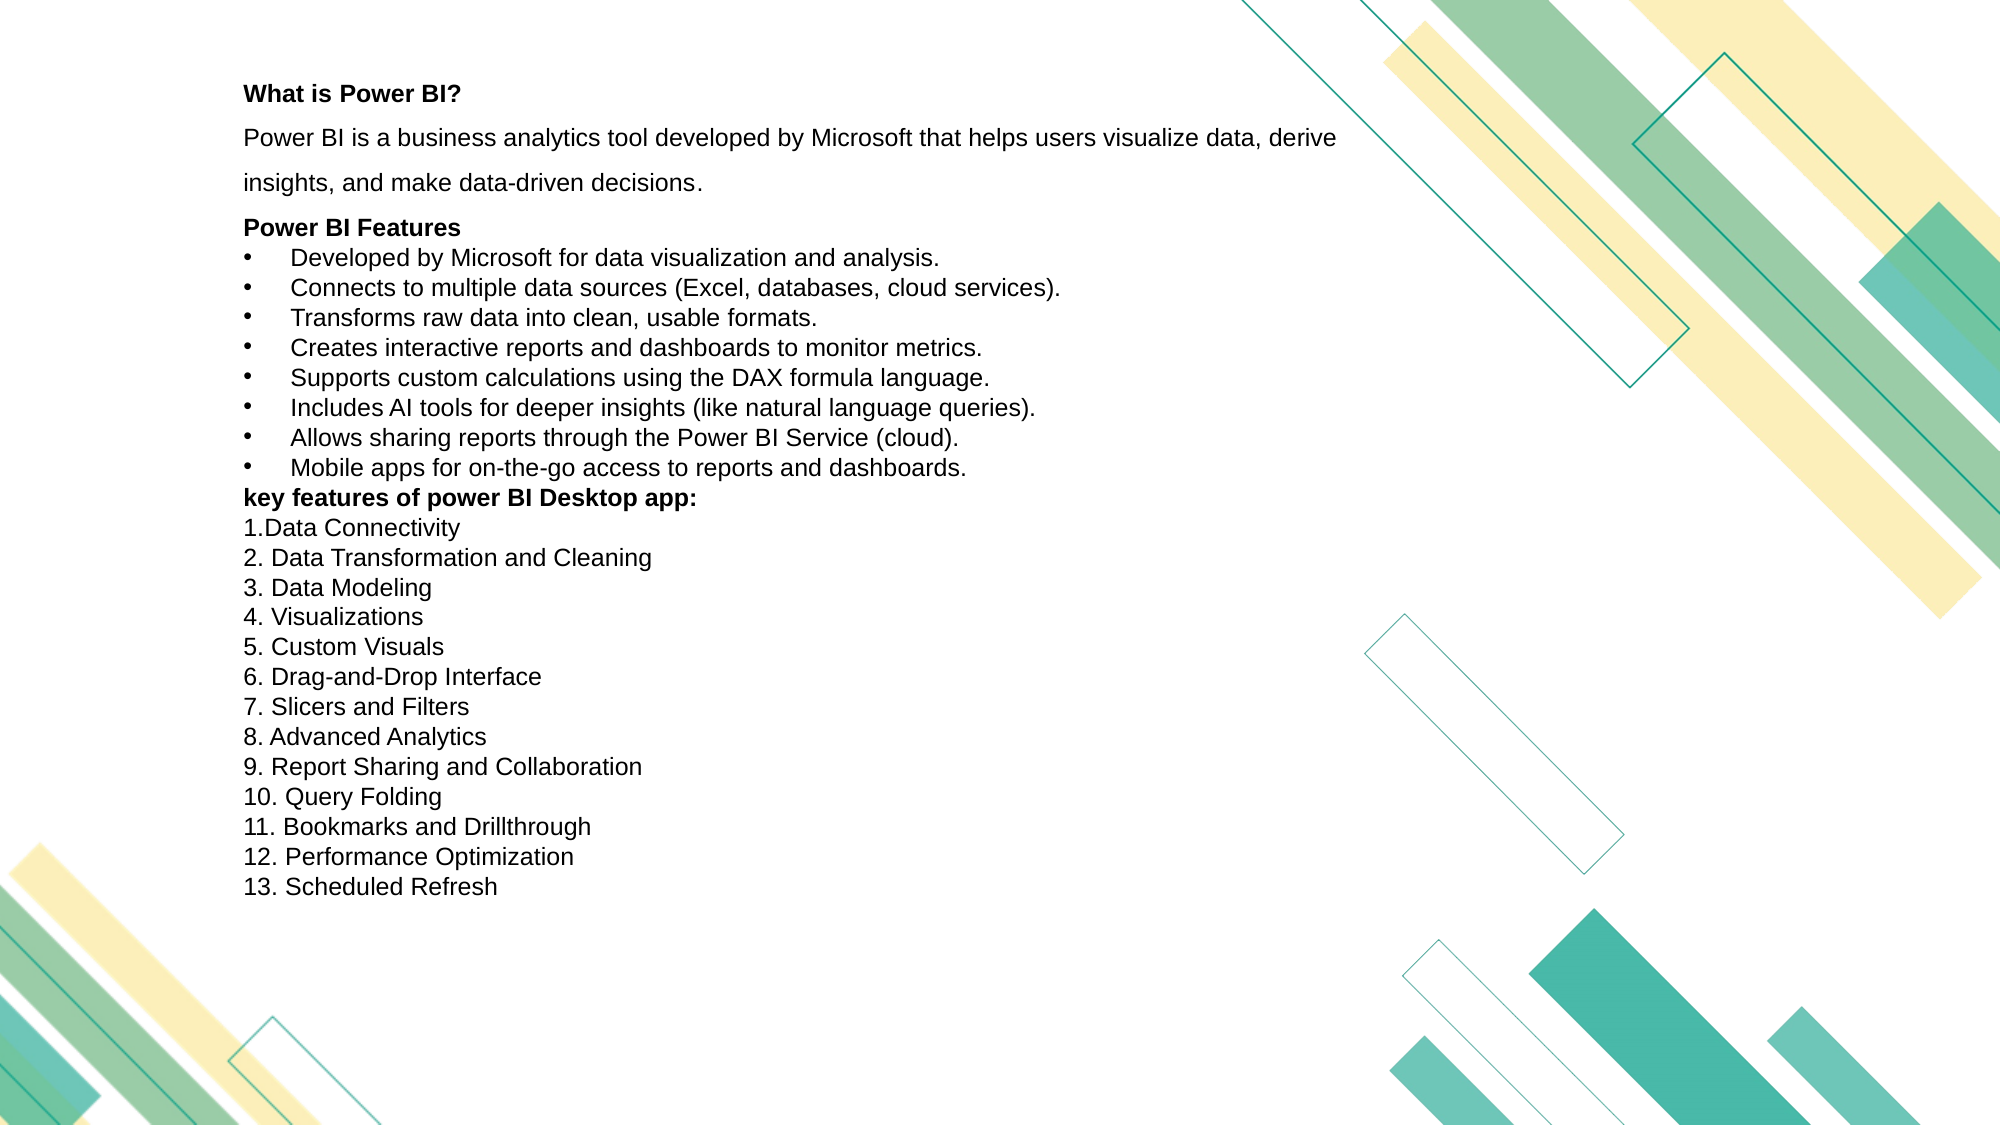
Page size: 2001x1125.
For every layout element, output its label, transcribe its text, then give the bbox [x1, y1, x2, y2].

picture [0, 757, 411, 1125]
picture [616, 0, 2000, 1125]
text_box What is Power BI? Power BI is a business analytics tool developed by Microsoft that helps users visualize data, derive insights, and make data-driven decisions. Power BI Features Developed by Microsoft for data visualization and analysis. Connects to multiple data sources (Excel, databases, cloud services). Transforms raw data into clean, usable formats. Creates interactive reports and dashboards to monitor metrics. Supports custom calculations using the DAX formula language. Includes AI tools for deeper insights (like natural language queries). Allows sharing reports through the Power BI Service (cloud). Mobile apps for on-the-go access to reports and dashboards. key features of power BI Desktop app: 1.Data Connectivity 2. Data Transformation and Cleaning 3. Data Modeling 4. Visualizations 5. Custom Visuals 6. Drag-and-Drop Interface 7. Slicers and Filters 8. Advanced Analytics 9. Report Sharing and Collaboration 10. Query Folding 11. Bookmarks and Drillthrough 12. Performance Optimization 13. Scheduled Refresh [228, 54, 616, 1011]
